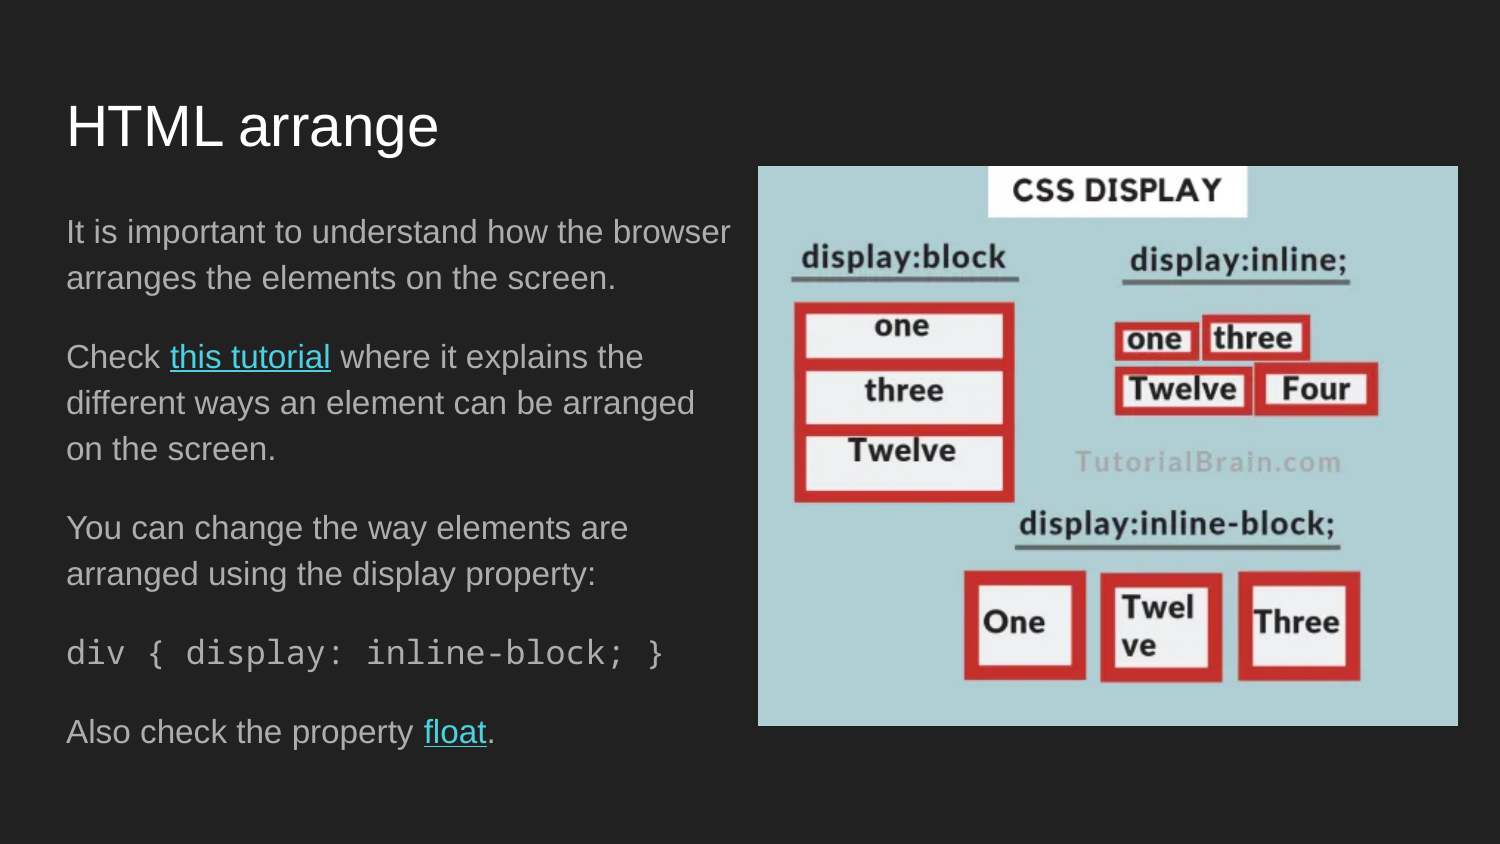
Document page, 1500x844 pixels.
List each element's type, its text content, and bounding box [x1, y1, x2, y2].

list It is important to understand how the browser arranges the elements on the screen. Check this tutorial where it explains the different ways an element can be arranged on the screen. You can change the way elements are arranged using the display property: div { display: inline-block; } Also check the property float. [51, 189, 751, 791]
picture [758, 166, 1459, 727]
title HTML arrange [51, 72, 1449, 167]
